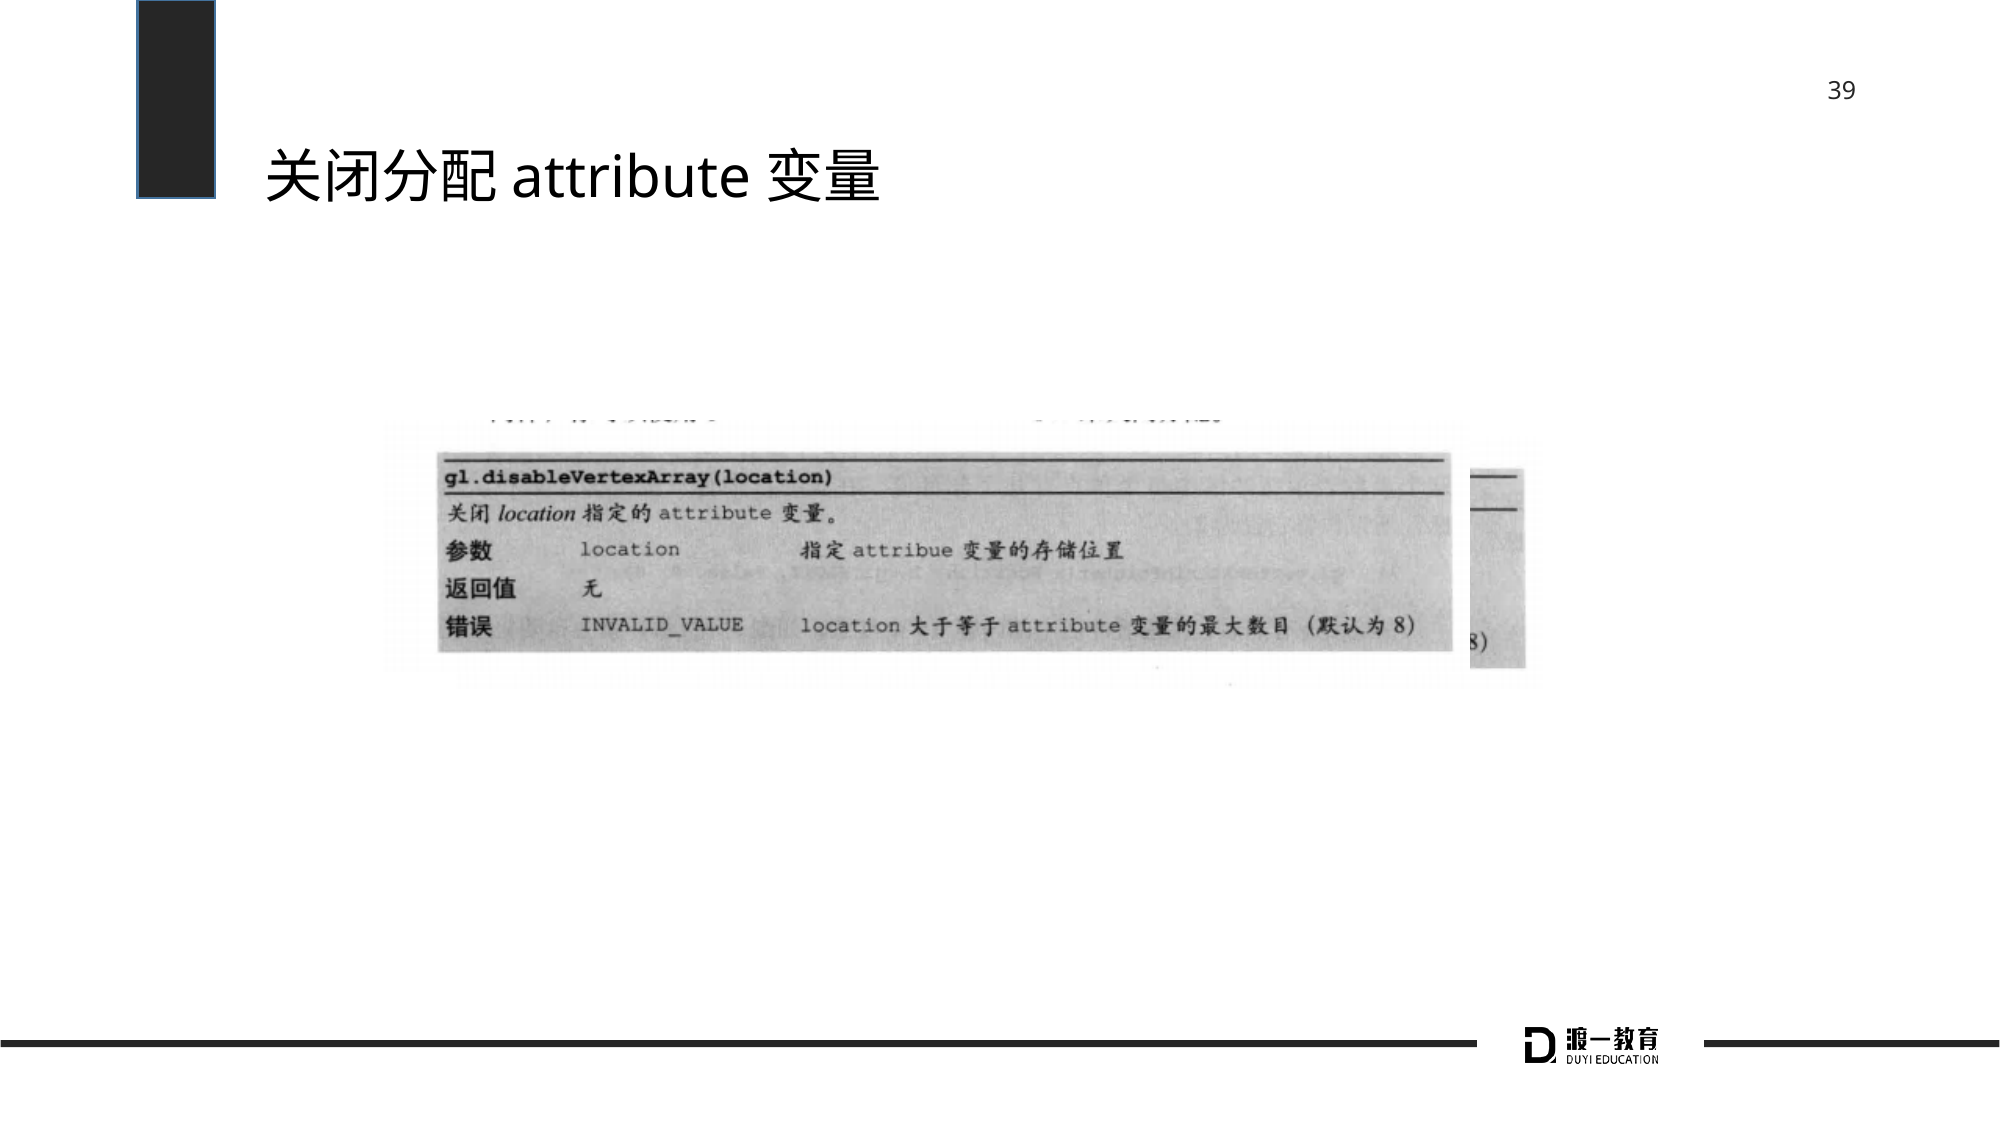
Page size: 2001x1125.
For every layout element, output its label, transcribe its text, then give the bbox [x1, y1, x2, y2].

title 关闭分配attribute变量 [249, 93, 1750, 218]
picture [383, 420, 1543, 689]
picture [1502, 1008, 1679, 1081]
